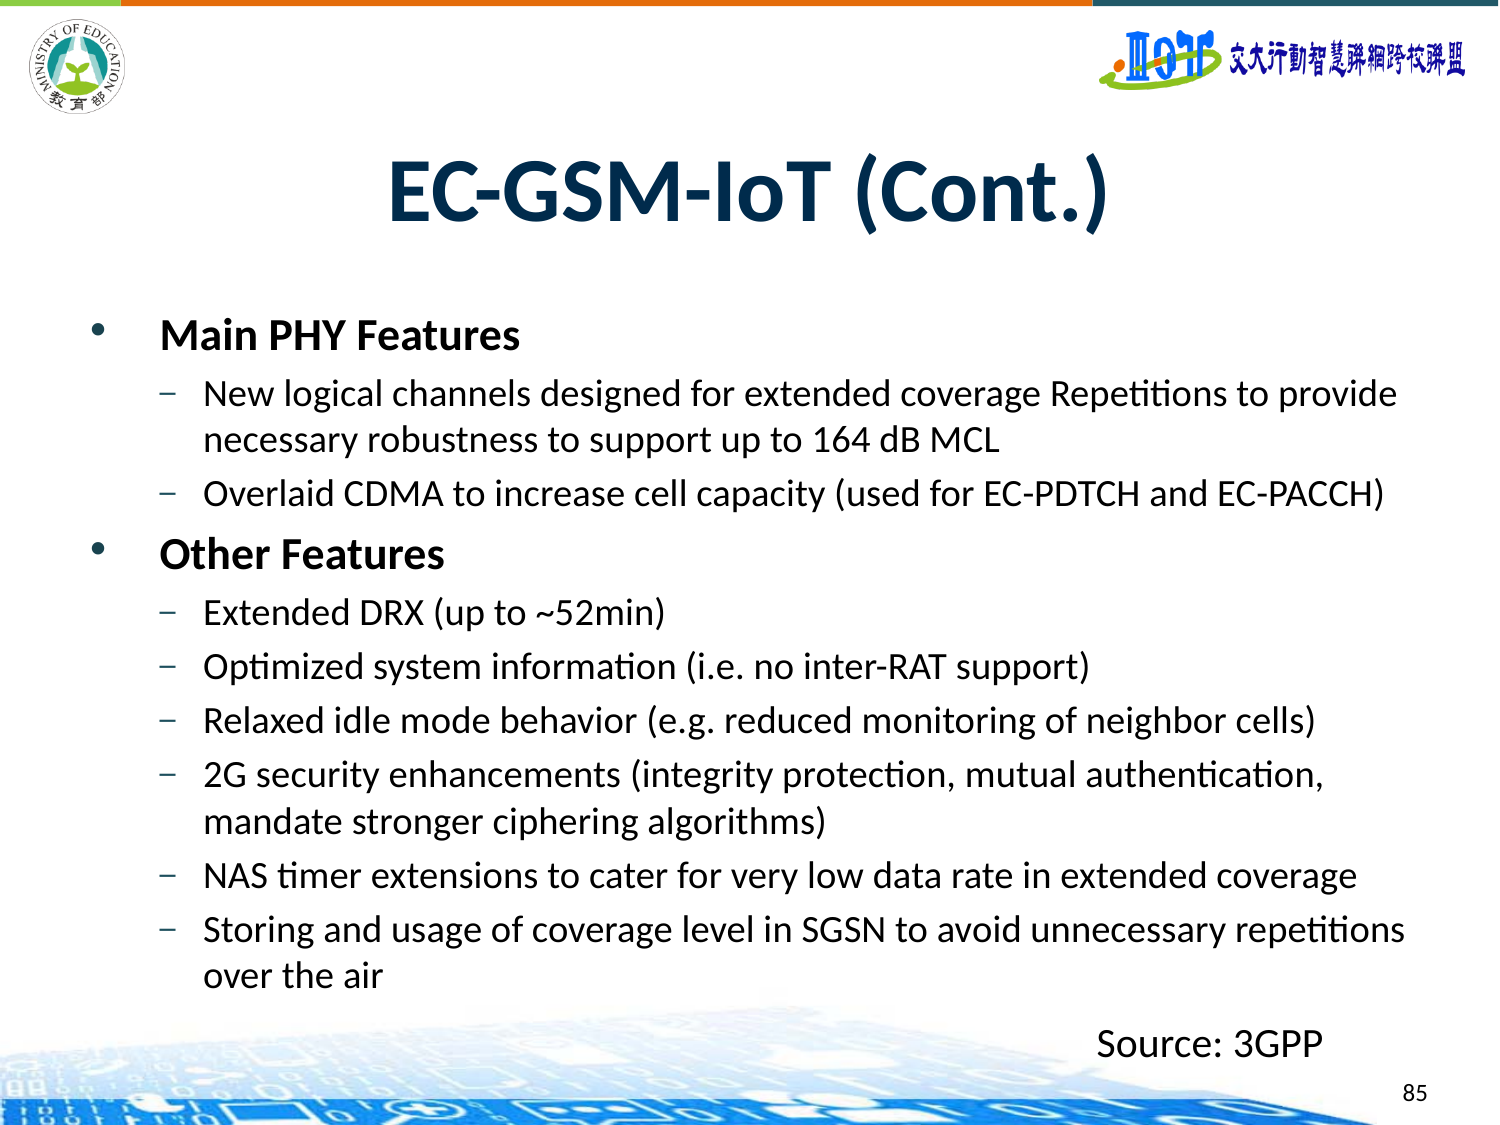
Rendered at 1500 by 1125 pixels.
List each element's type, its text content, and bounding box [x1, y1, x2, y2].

slide_number 85 [1387, 1069, 1484, 1125]
text_box Source: 3GPP [1081, 1008, 1339, 1074]
picture [1099, 30, 1465, 90]
picture [29, 19, 125, 114]
list Main PHY Features New logical channels designed for extended coverage Repetitions to provide necessary robustness to support up to 164 dB MCL Overlaid CDMA to increase cell capacity (used for EC-PDTCH and EC-PACCH) Other Features Extended DRX (up to ~52min) Optimized system information (i.e. no inter-RAT support) Relaxed idle mode behavior (e.g. reduced monitoring of neighbor cells) 2G security enhancements (integrity protection, mutual authentication, mandate stronger ciphering algorithms) NAS timer extensions to cater for very low data rate in extended coverage Storing and usage of coverage level in SGSN to avoid unnecessary repetitions over the air [75, 297, 1425, 1024]
picture [0, 987, 1377, 1125]
title EC-GSM-IoT (Cont.) [75, 101, 1425, 268]
